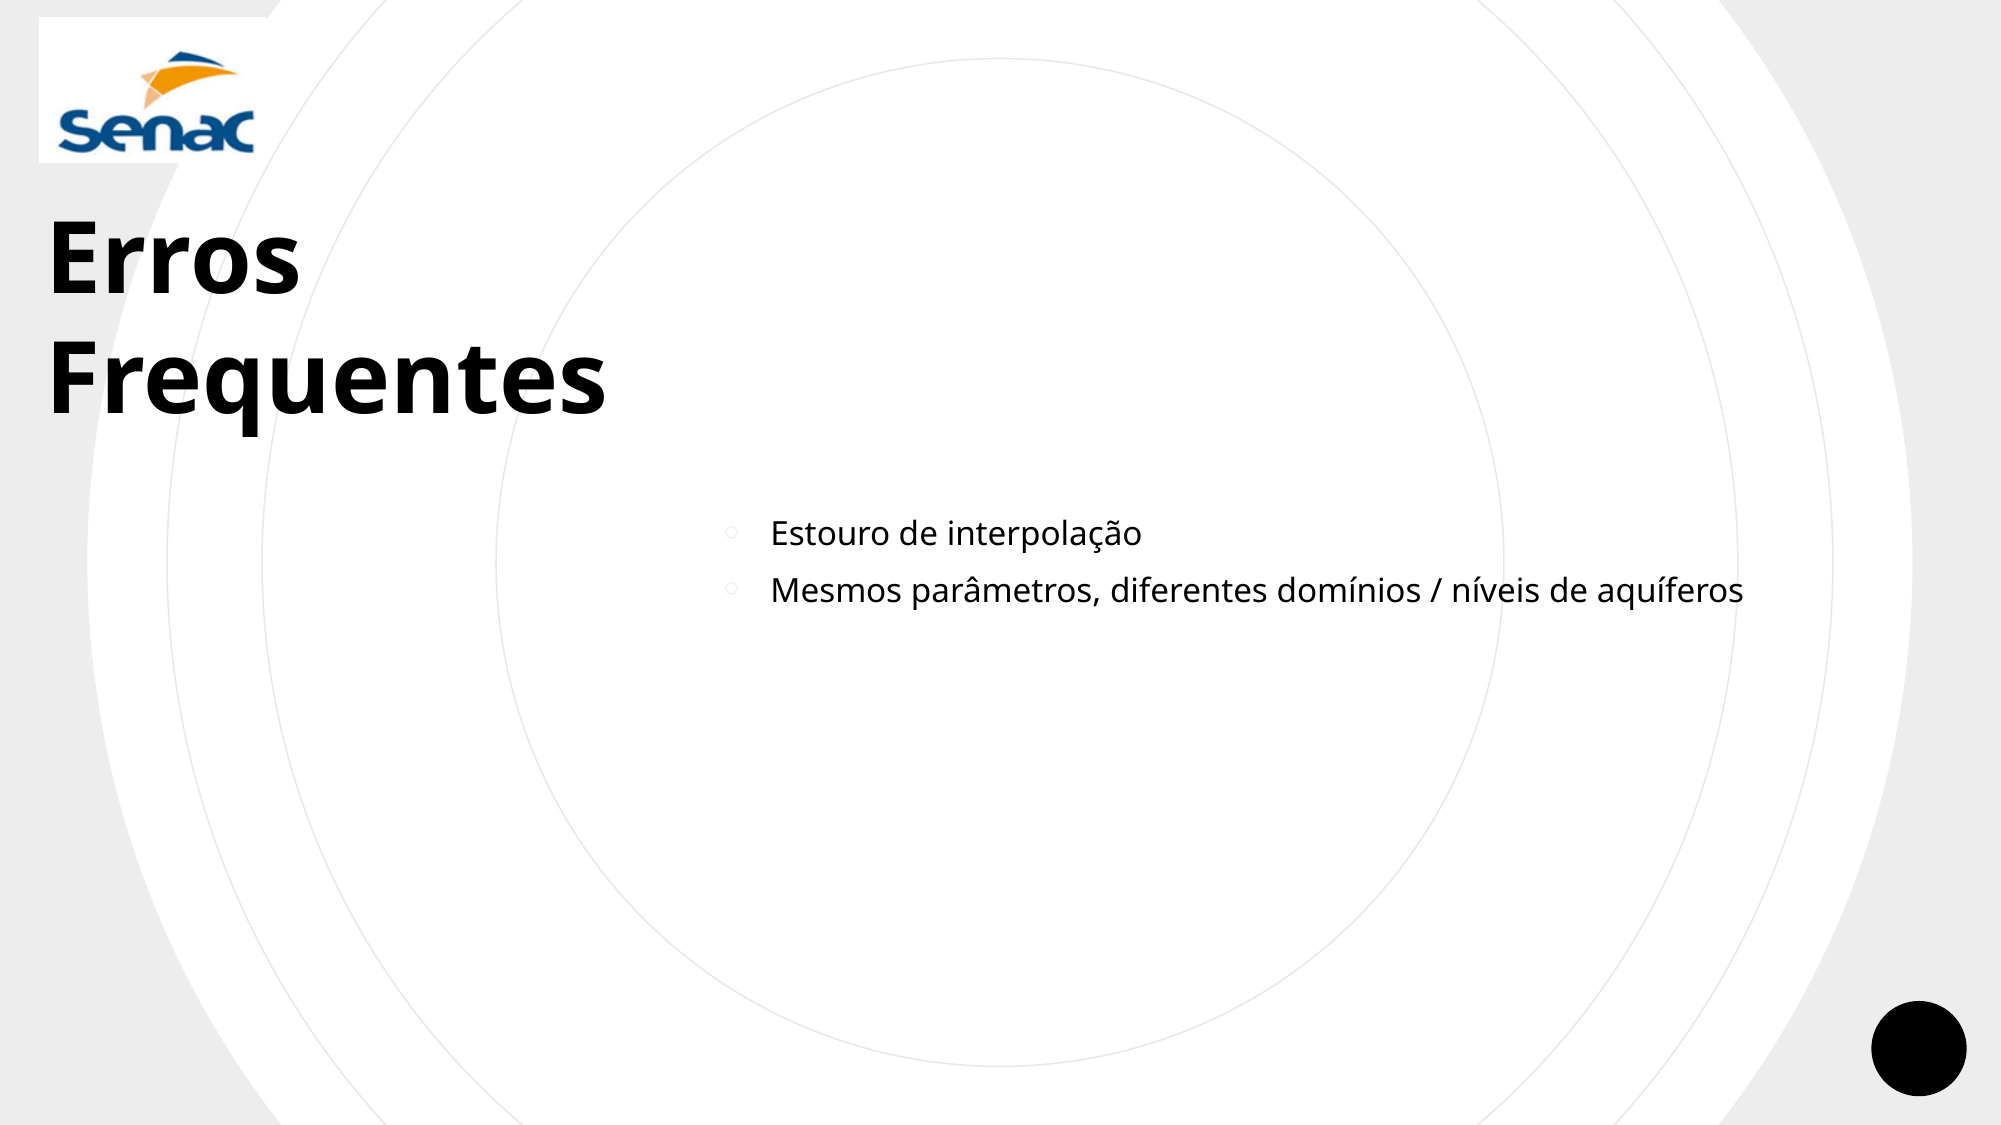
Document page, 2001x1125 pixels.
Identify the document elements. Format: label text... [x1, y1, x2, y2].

list Erros Frequentes [25, 177, 703, 450]
text_box Estouro de interpolação Mesmos parâmetros, diferentes domínios / níveis de aquíferos [703, 90, 1961, 1073]
picture [39, 17, 266, 164]
